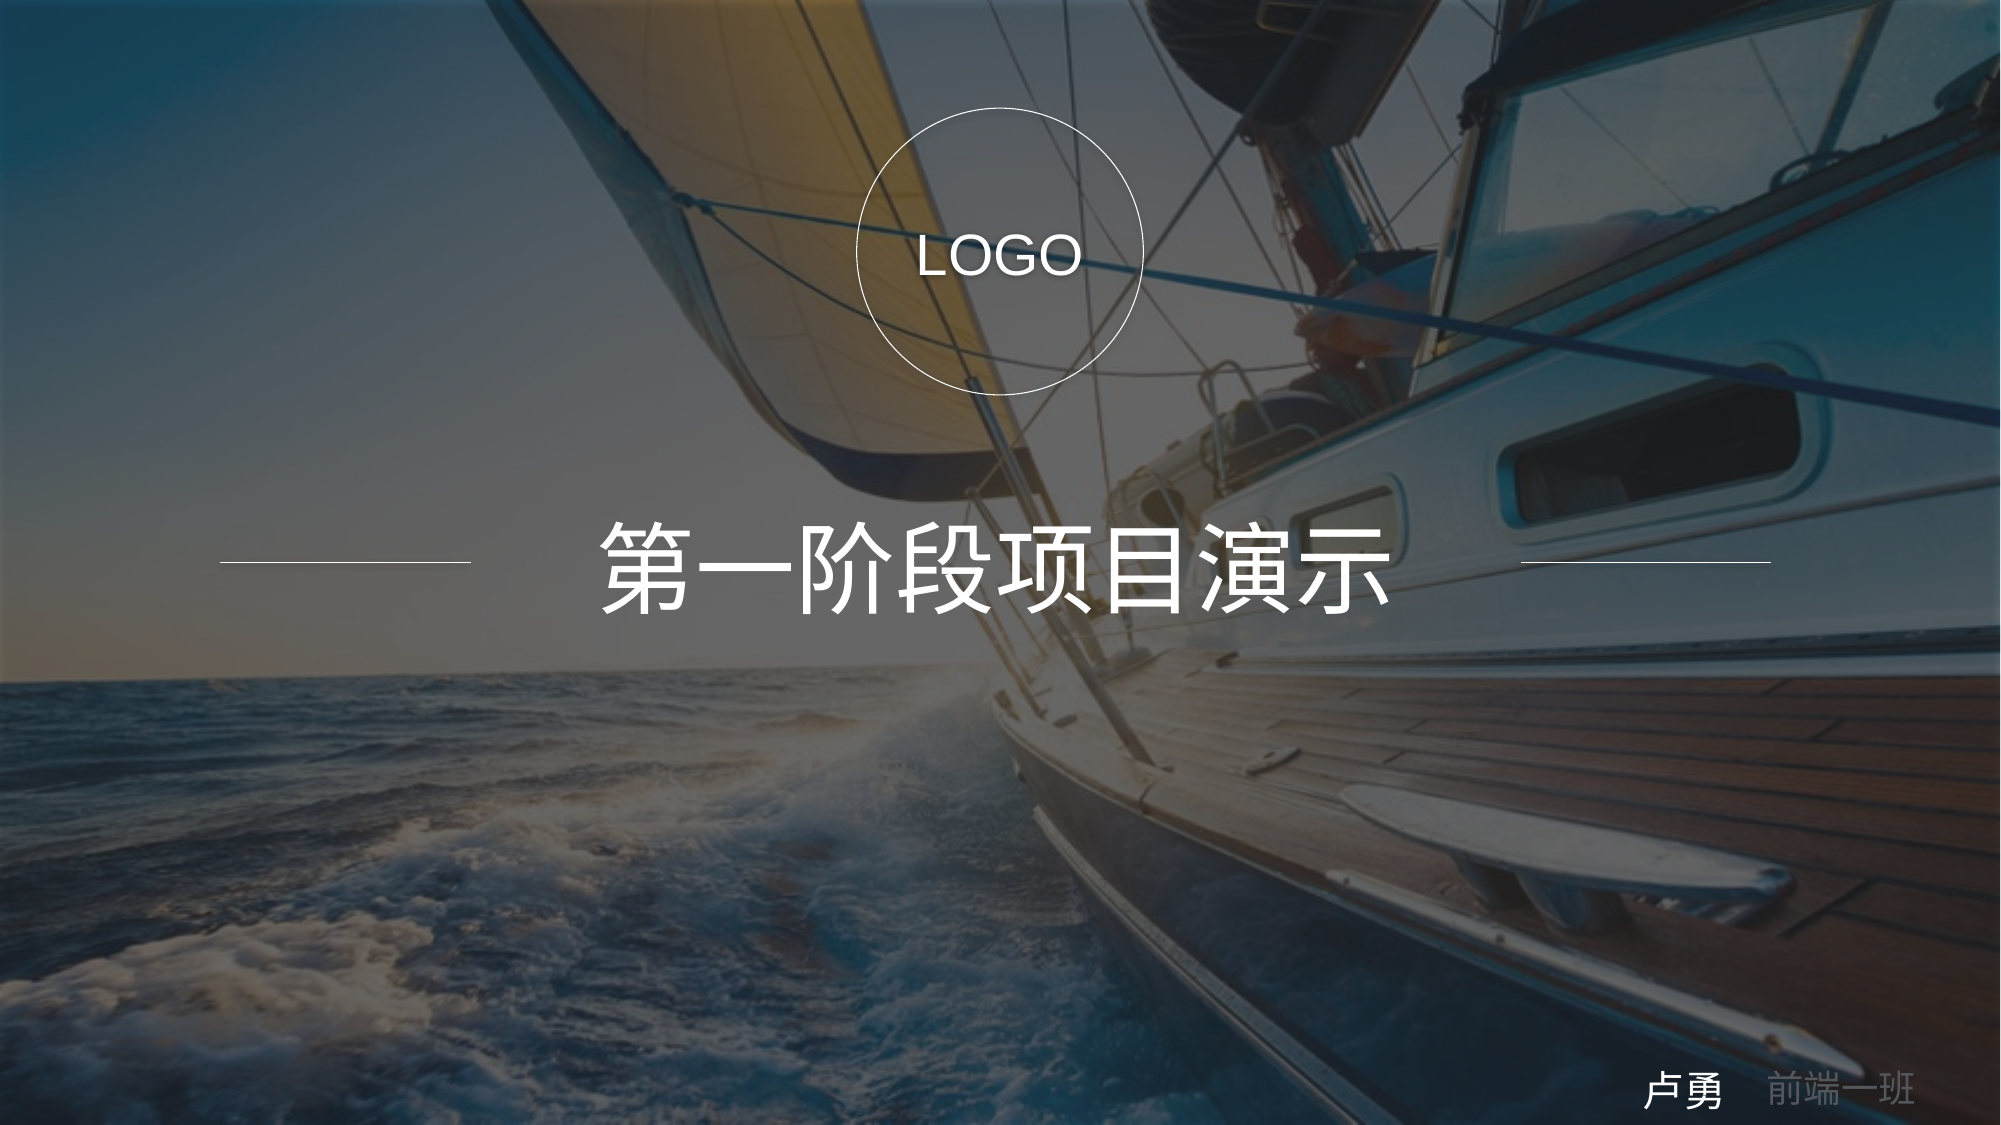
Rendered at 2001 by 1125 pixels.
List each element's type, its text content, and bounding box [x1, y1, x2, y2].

text_box 前端一班 [1751, 1057, 1932, 1117]
subtitle 卢勇 [1159, 1057, 2000, 1125]
title 第一阶段项目演示 [470, 452, 1521, 634]
